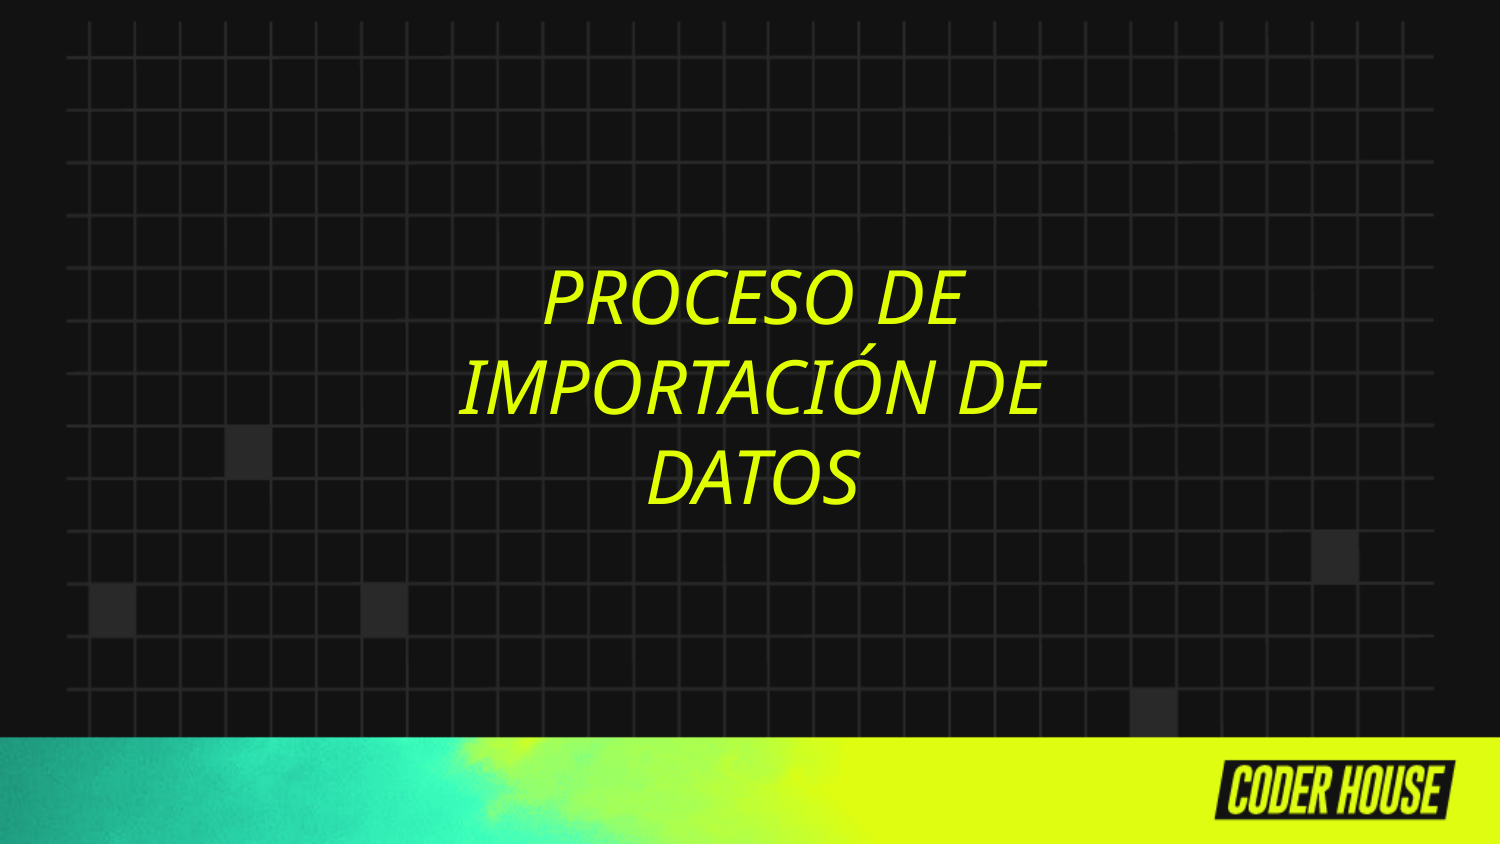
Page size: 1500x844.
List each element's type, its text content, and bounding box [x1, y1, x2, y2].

picture [0, 0, 1500, 844]
text_box PROCESO DE IMPORTACIÓN DE DATOS [358, 303, 1147, 466]
